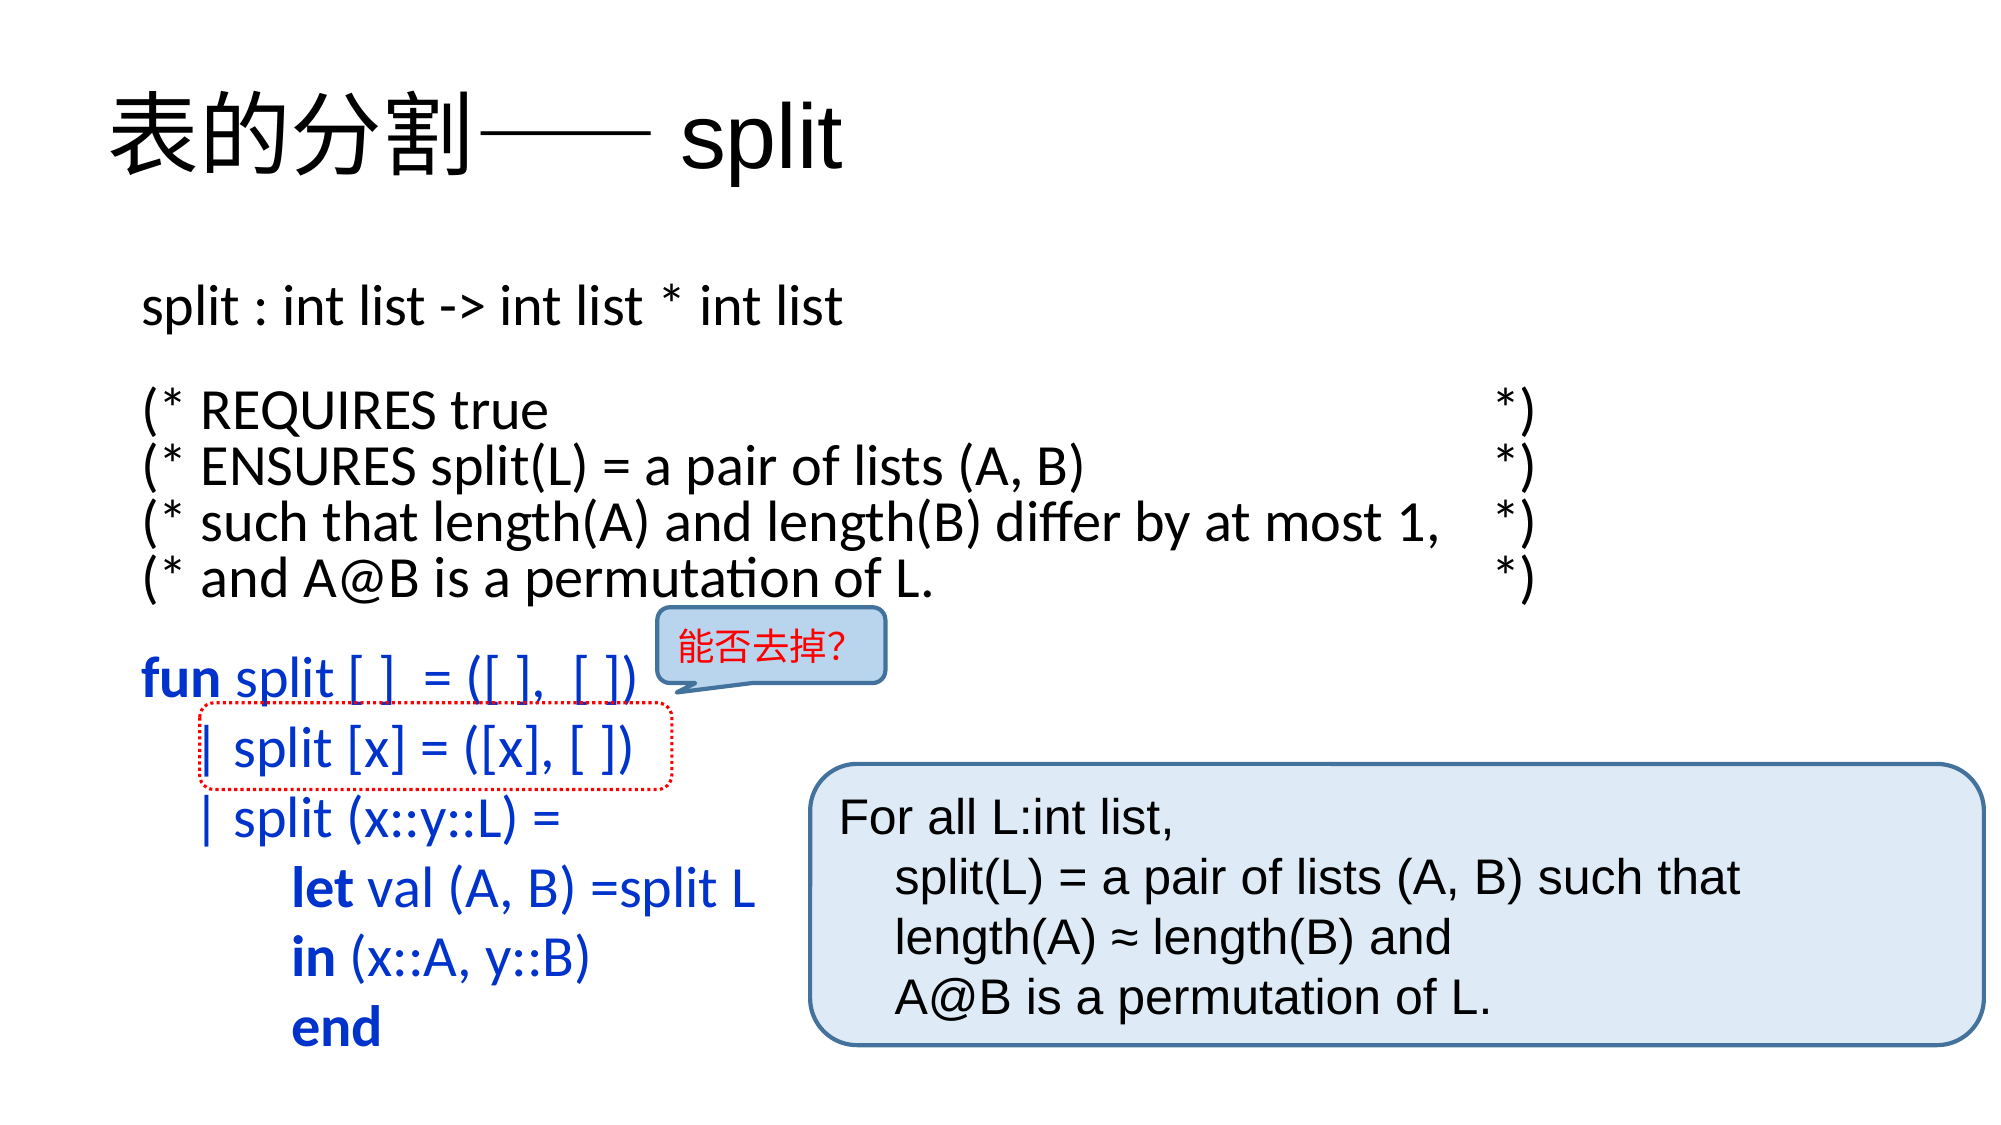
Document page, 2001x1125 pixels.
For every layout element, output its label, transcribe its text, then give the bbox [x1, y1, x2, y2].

text_box 能否去掉？ [655, 605, 888, 695]
list split : int list -> int list * int list (* REQUIRES true *) (* ENSURES split(L) = a pair of lists (A, B) *) (* such that length(A) and length(B) differ by at most 1, *) (* and A@B is a permutation of L. *) fun split [ ] = ([ ], [ ]) | split [x] = ([x], [ ]) | split (x::y::L) = let val (A, B) =split L in (x::A, y::B) end [133, 266, 1939, 1000]
text_box [197, 700, 674, 792]
title 表的分割——split [99, 14, 1901, 263]
text_box For all L:int list, split(L) = a pair of lists (A, B) such that length(A) ≈ length(B) and A@B is a permutation of L. [808, 761, 1986, 1048]
